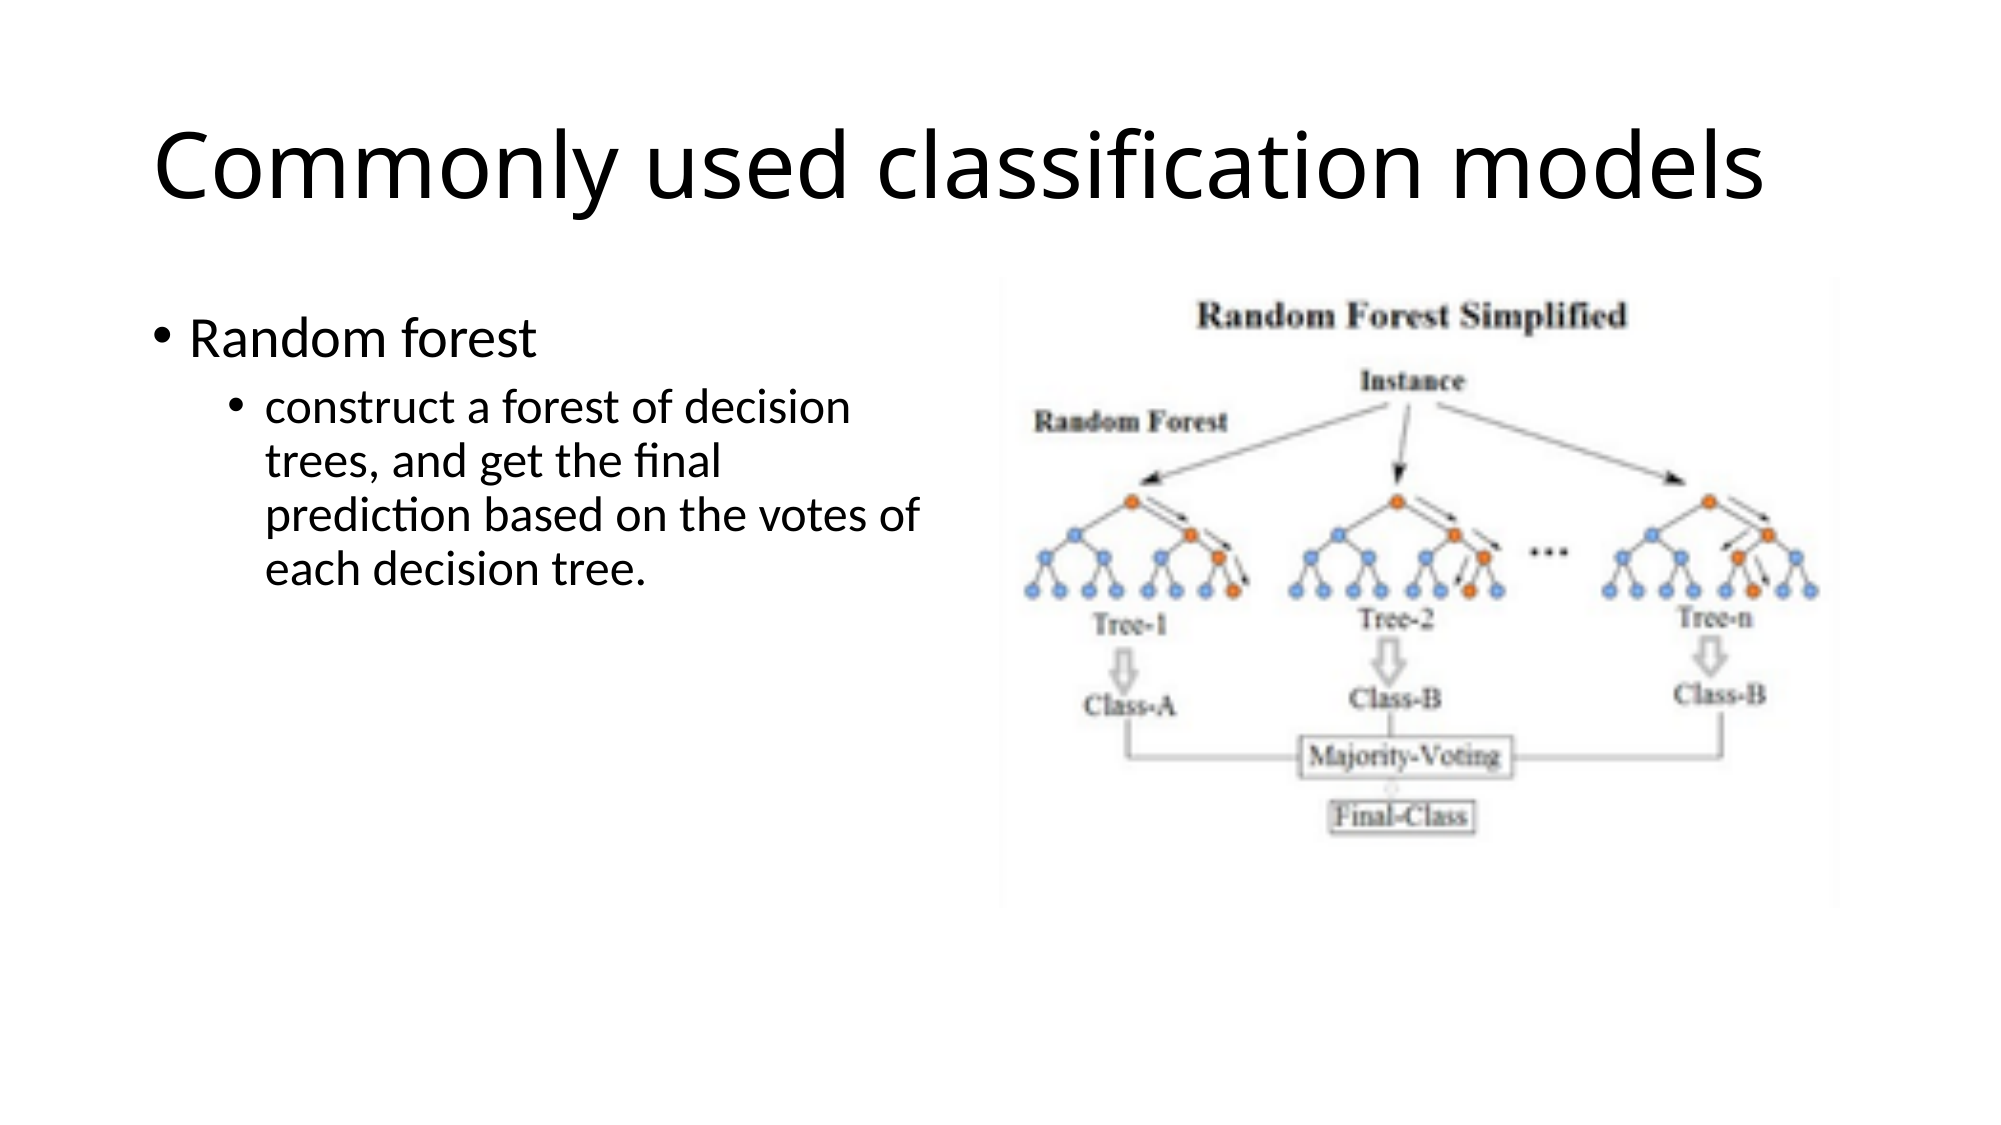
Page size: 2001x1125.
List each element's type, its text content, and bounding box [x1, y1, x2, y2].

title Commonly used classification models [137, 59, 1863, 278]
picture [999, 277, 1840, 908]
list Random forest construct a forest of decision trees, and get the final prediction based on the votes of each decision tree. [137, 299, 943, 1014]
